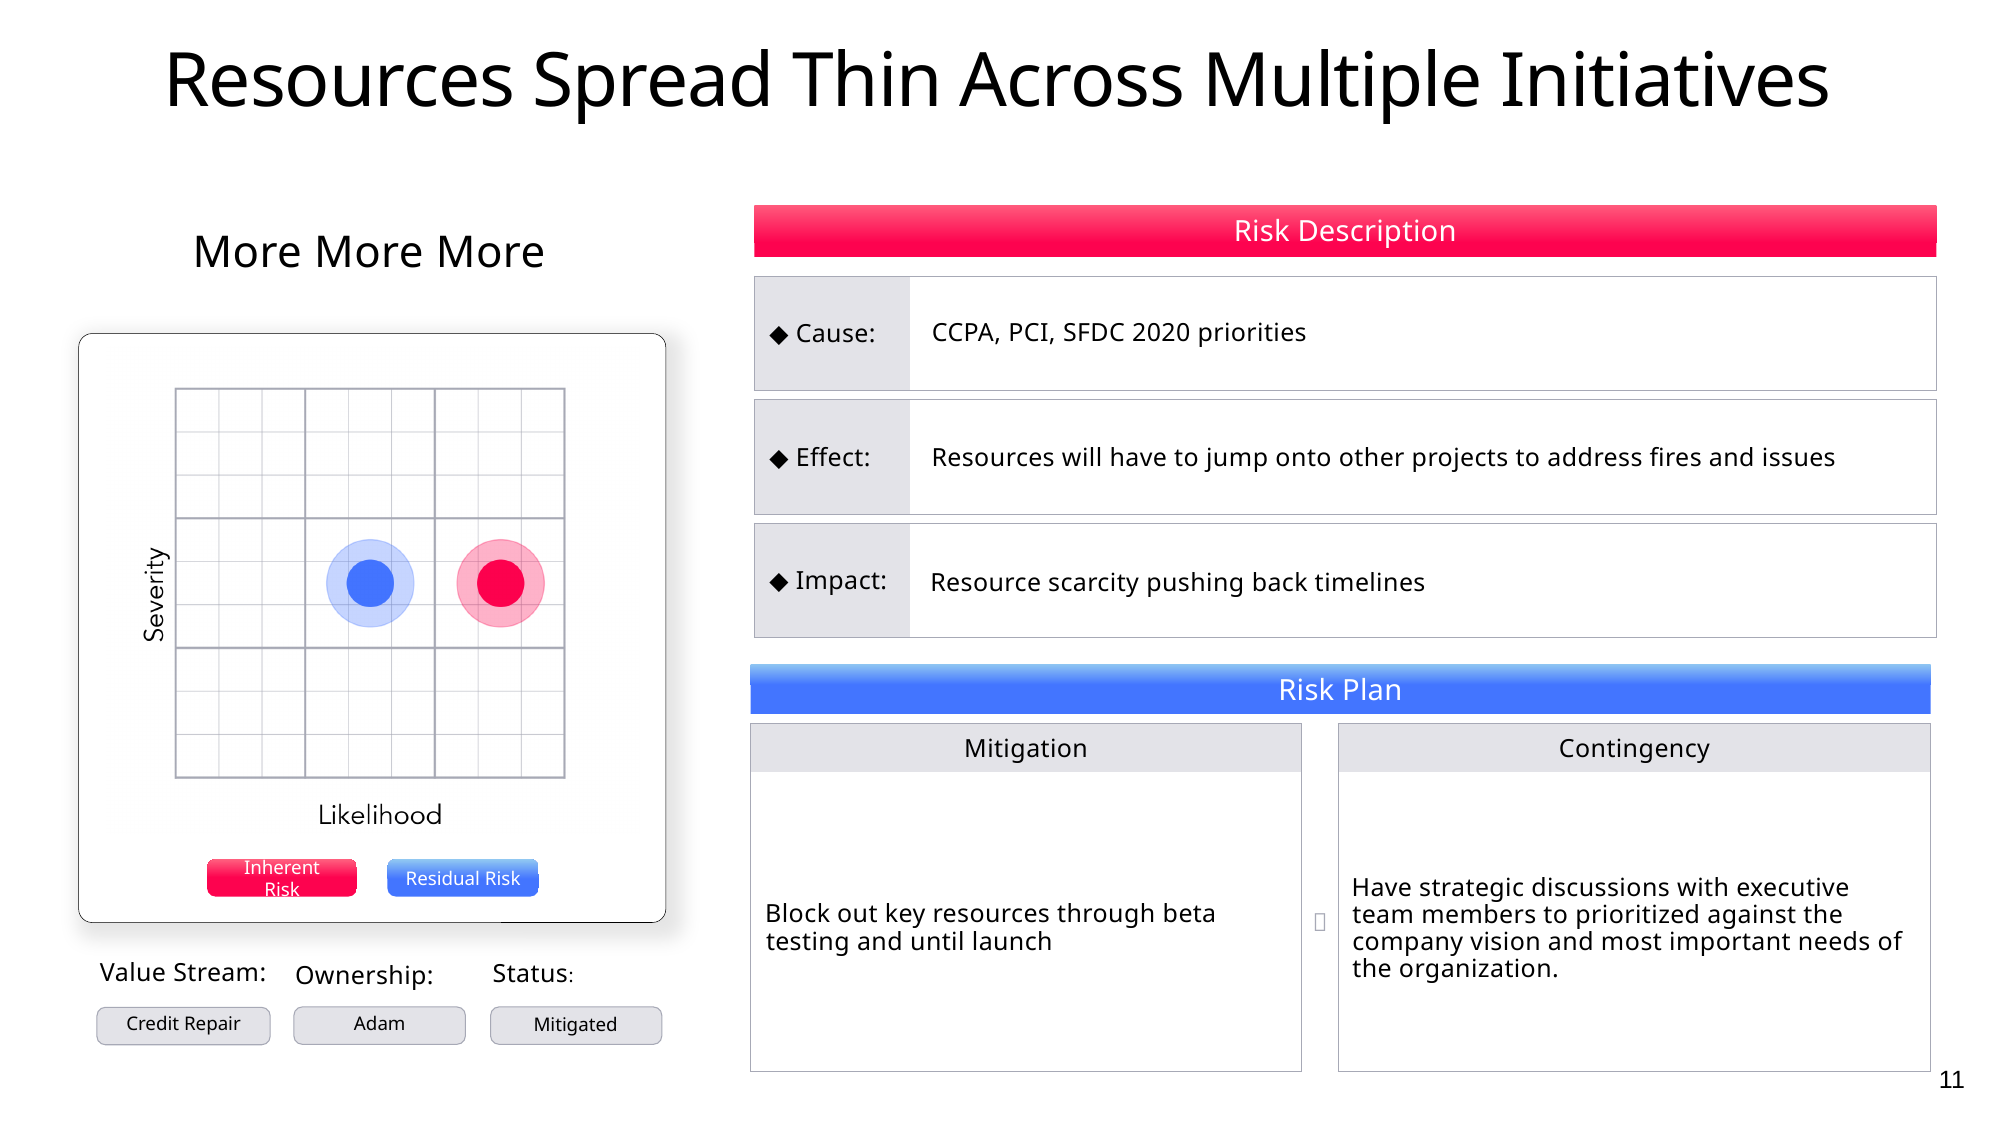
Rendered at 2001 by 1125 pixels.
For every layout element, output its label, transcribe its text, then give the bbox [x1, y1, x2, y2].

list Resource scarcity pushing back timelines [915, 530, 1933, 638]
picture [106, 346, 640, 834]
list Credit Repair [97, 1006, 270, 1045]
list More More More [73, 222, 665, 334]
list Have strategic discussions with executive team members to prioritized against the company vision and most important needs of the organization. [1336, 777, 1931, 1080]
list Adam [293, 1006, 466, 1045]
list CCPA, PCI, SFDC 2020 priorities [916, 280, 1931, 387]
list Block out key resources through beta testing and until launch [750, 777, 1301, 1080]
list Mitigated [489, 1007, 662, 1046]
title Resources Spread Thin Across Multiple Initiatives [74, 35, 1921, 191]
list Resources will have to jump onto other projects to address fires and issues [916, 405, 1933, 512]
